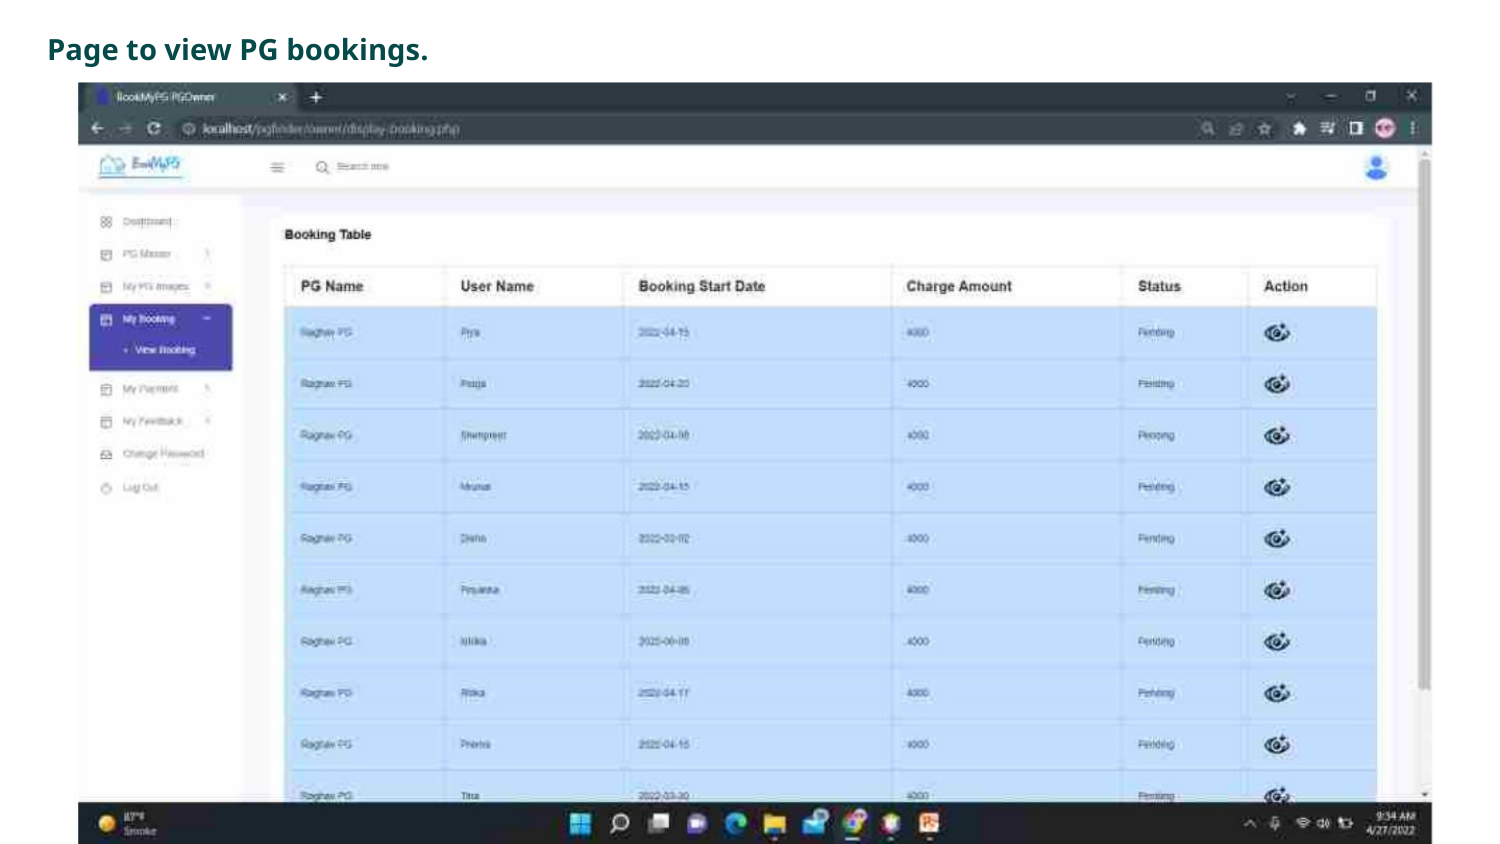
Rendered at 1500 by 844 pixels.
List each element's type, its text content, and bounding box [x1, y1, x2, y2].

text_box [0, 0, 1500, 844]
text_box Page to view PG bookings. [47, 37, 440, 67]
